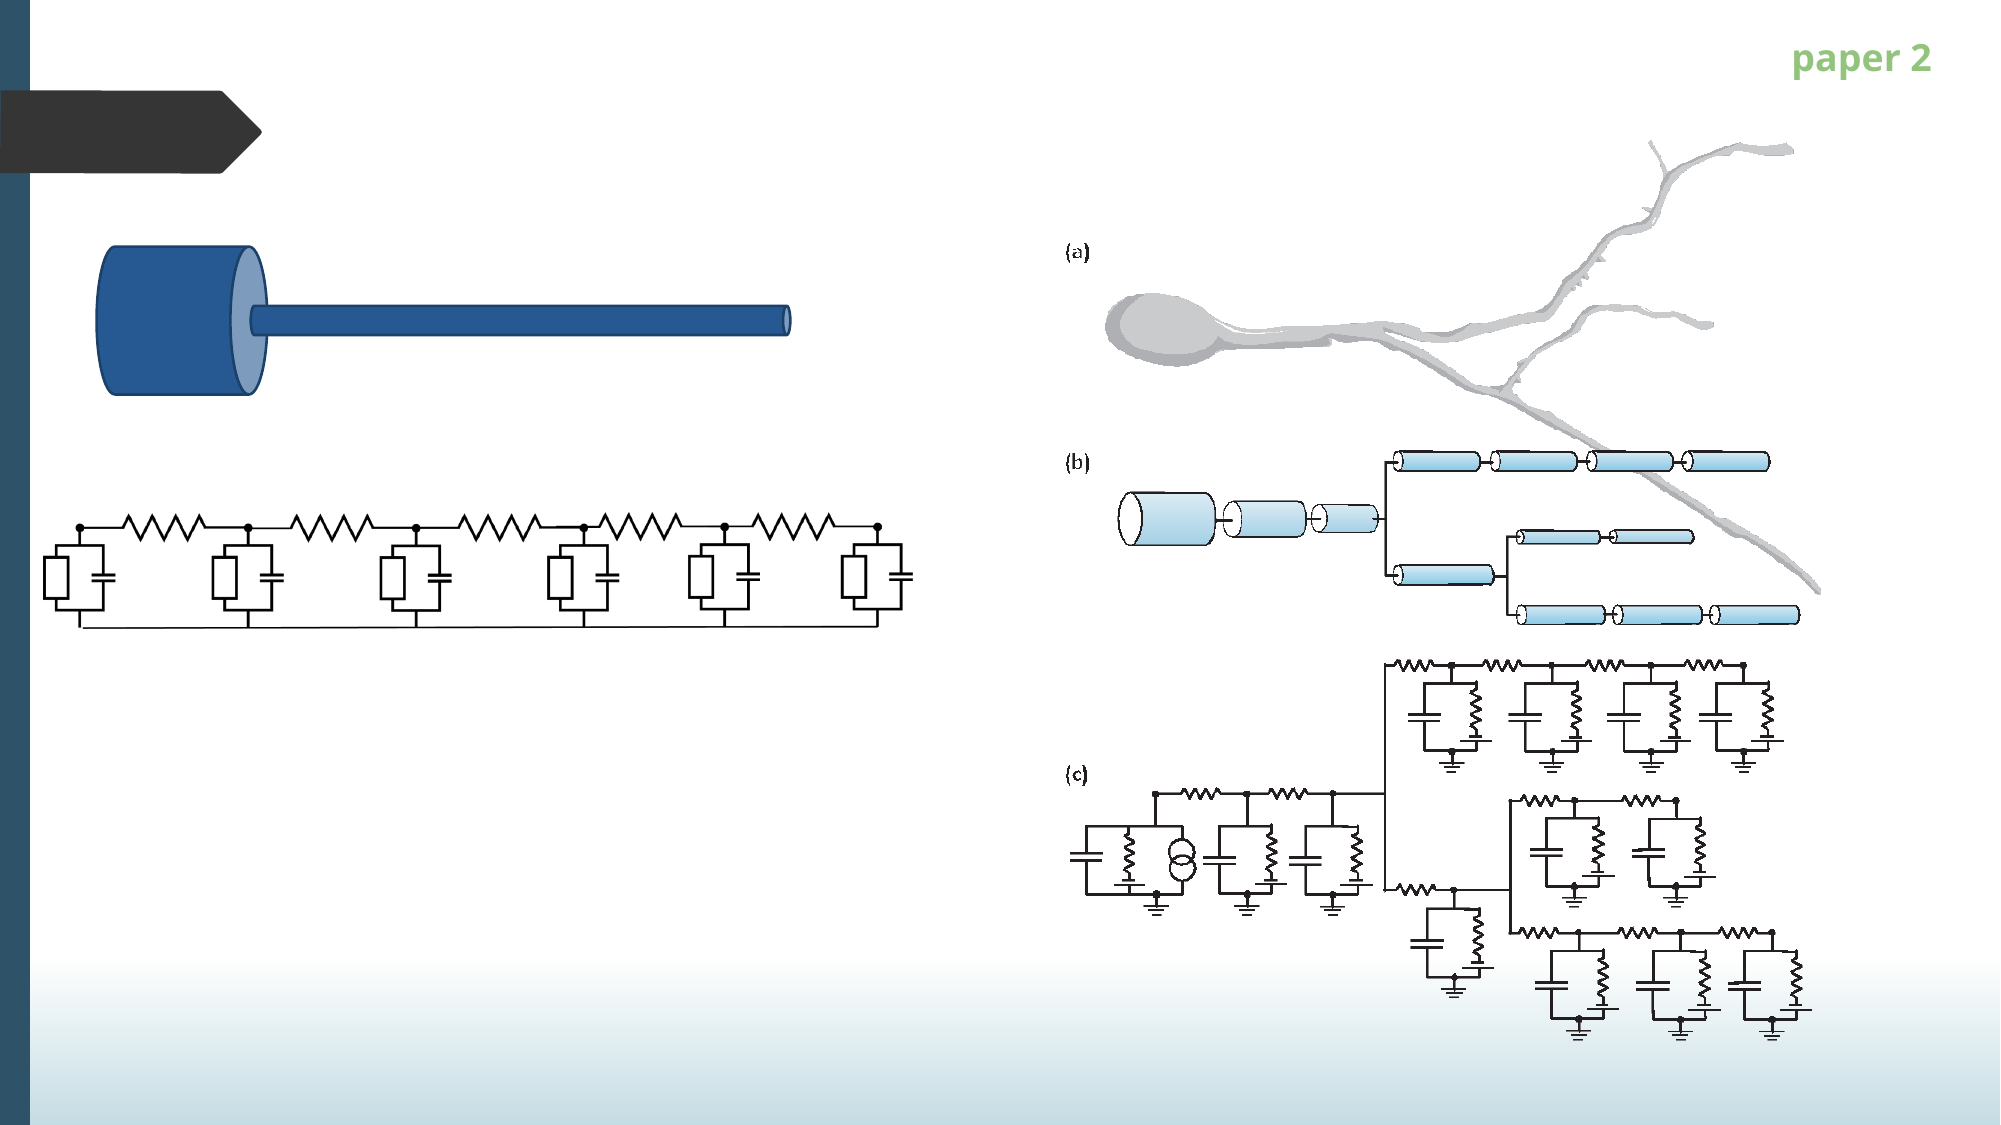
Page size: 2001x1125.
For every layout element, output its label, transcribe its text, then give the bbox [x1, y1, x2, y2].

text_box [250, 305, 791, 336]
picture [43, 512, 913, 629]
text_box paper 2 [1776, 18, 1973, 89]
picture [1027, 101, 1865, 1067]
text_box [96, 246, 267, 395]
